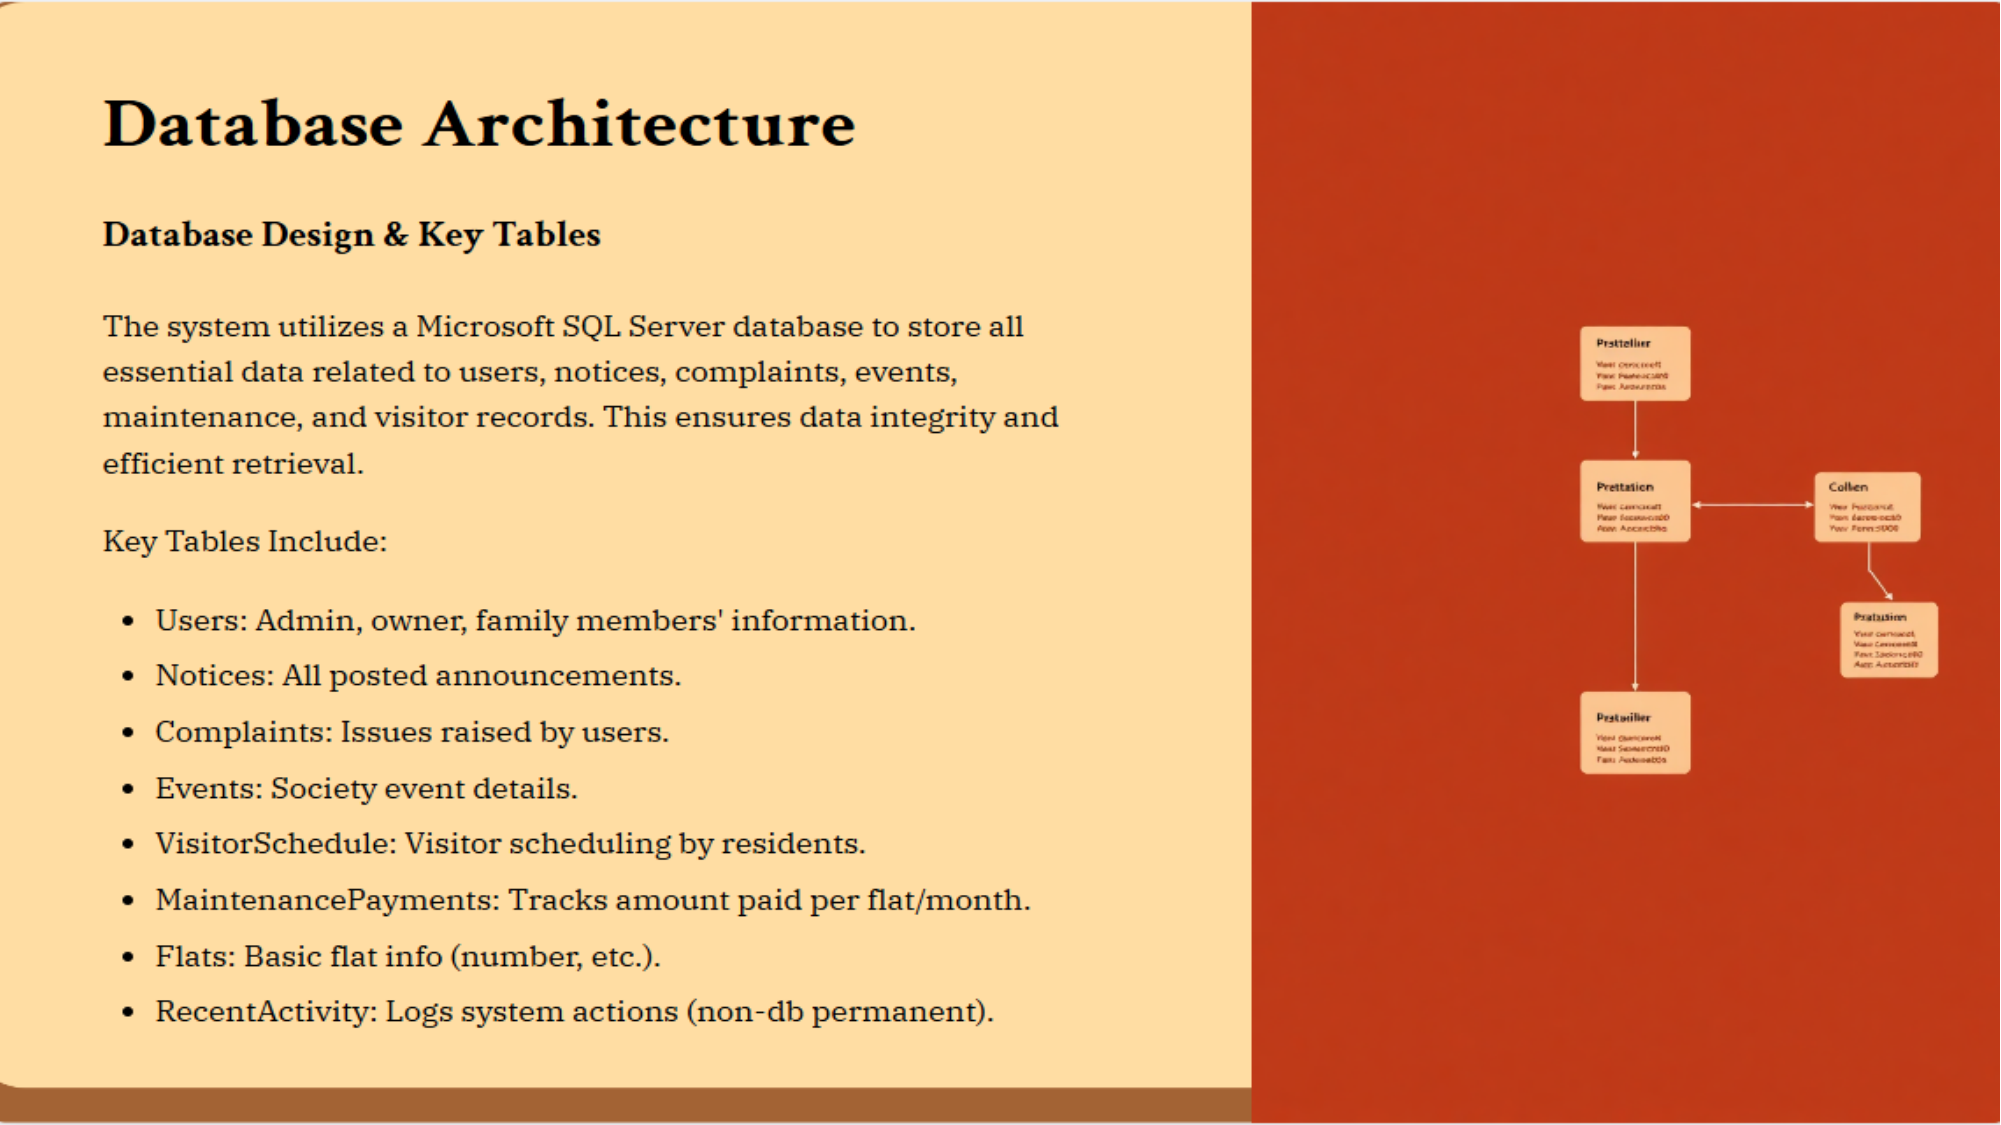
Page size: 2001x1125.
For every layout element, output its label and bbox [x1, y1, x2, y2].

list [0, 0, 2000, 1125]
